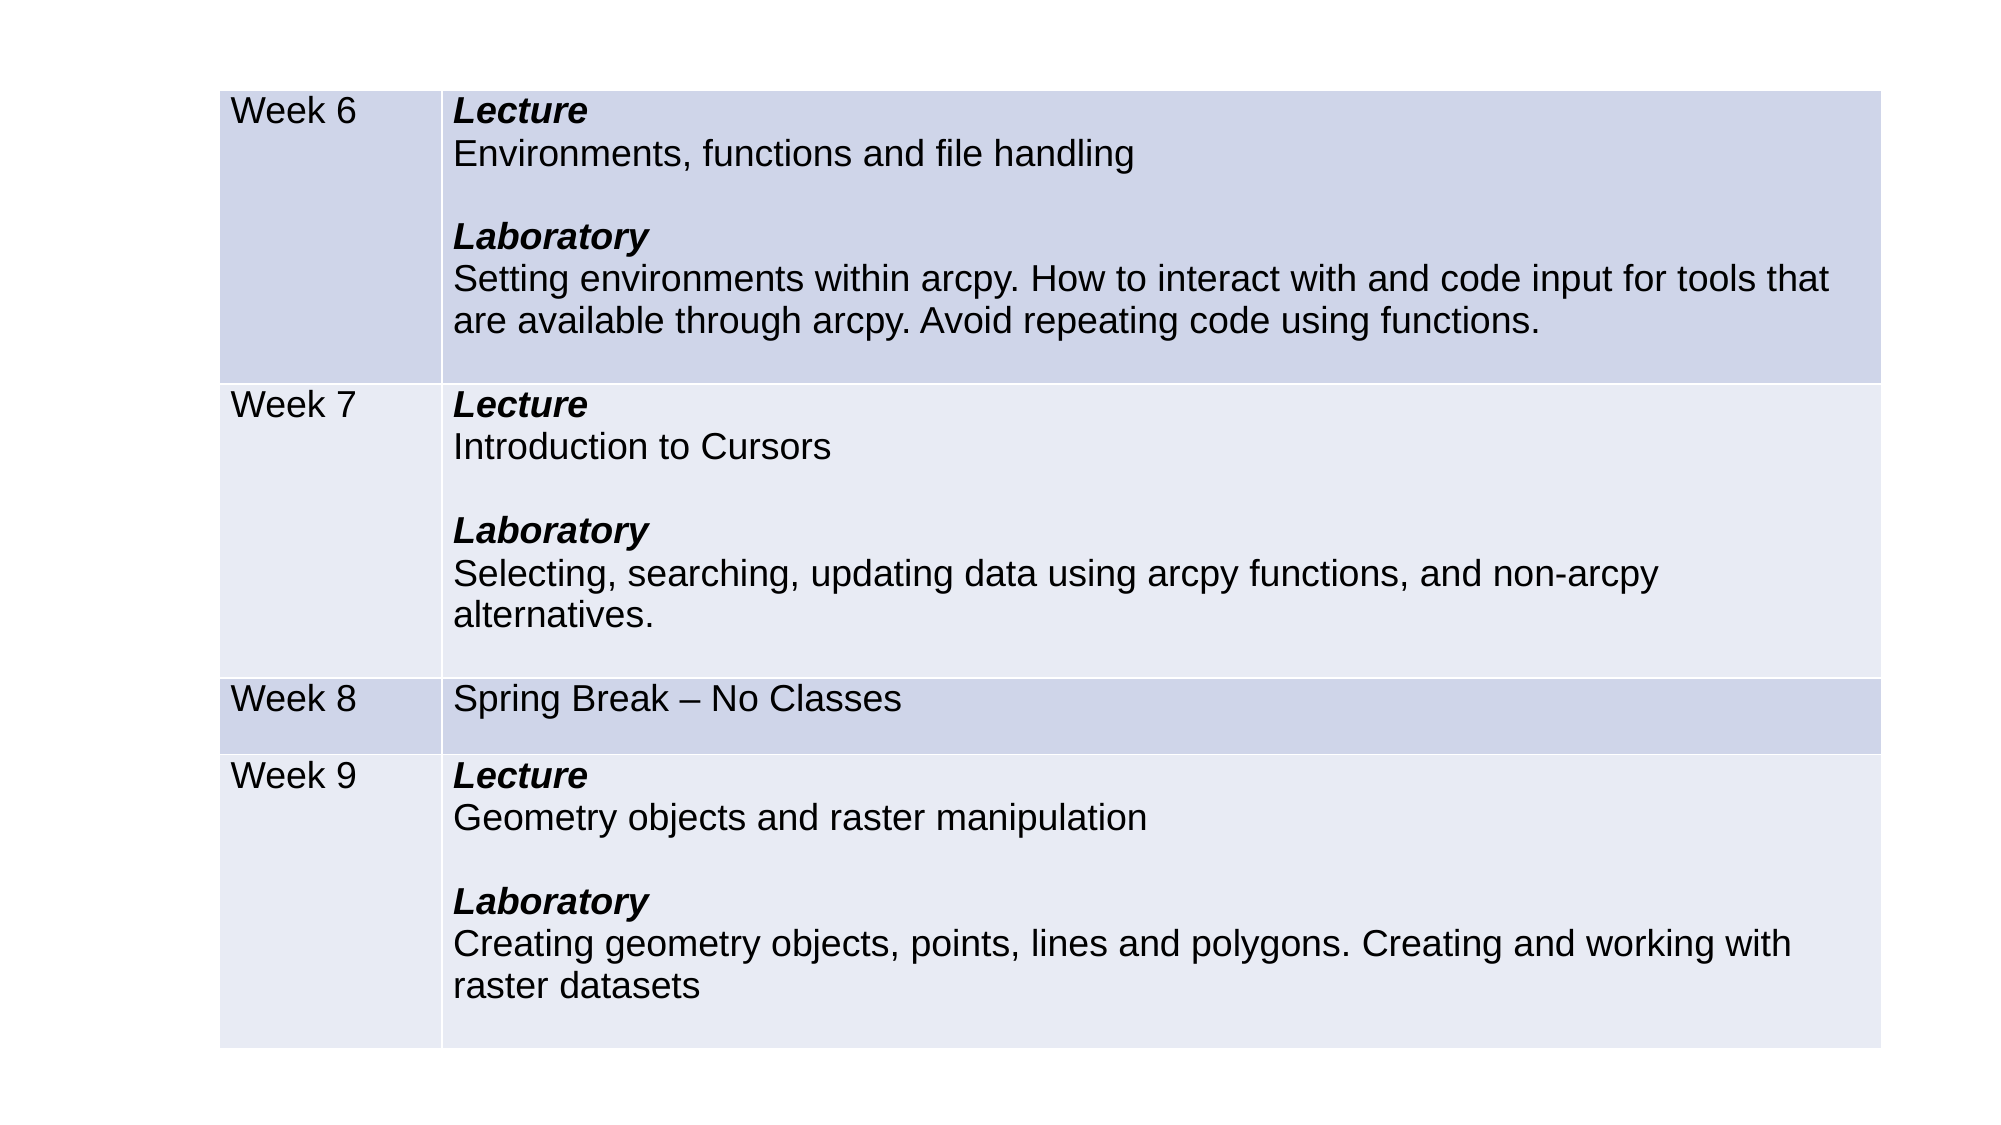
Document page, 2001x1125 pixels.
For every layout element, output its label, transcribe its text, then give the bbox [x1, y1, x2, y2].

table_cell Lecture Introduction to Cursors Laboratory Selecting, searching, updating data using arcpy functions, and non-arcpy alternatives. [443, 385, 1881, 677]
table_cell Week 7 [220, 385, 441, 677]
table_cell Lecture Geometry objects and raster manipulation Laboratory Creating geometry objects, points, lines and polygons. Creating and working with raster datasets [443, 755, 1881, 1048]
table_cell Week 9 [220, 755, 441, 1048]
table_cell Spring Break – No Classes [443, 679, 1881, 754]
table_cell Week 8 [220, 679, 441, 754]
table_header Lecture Environments, functions and file handling Laboratory Setting environments within arcpy. How to interact with and code input for tools that are available through arcpy. Avoid repeating code using functions. [443, 91, 1881, 383]
table_header Week 6 [220, 91, 441, 383]
